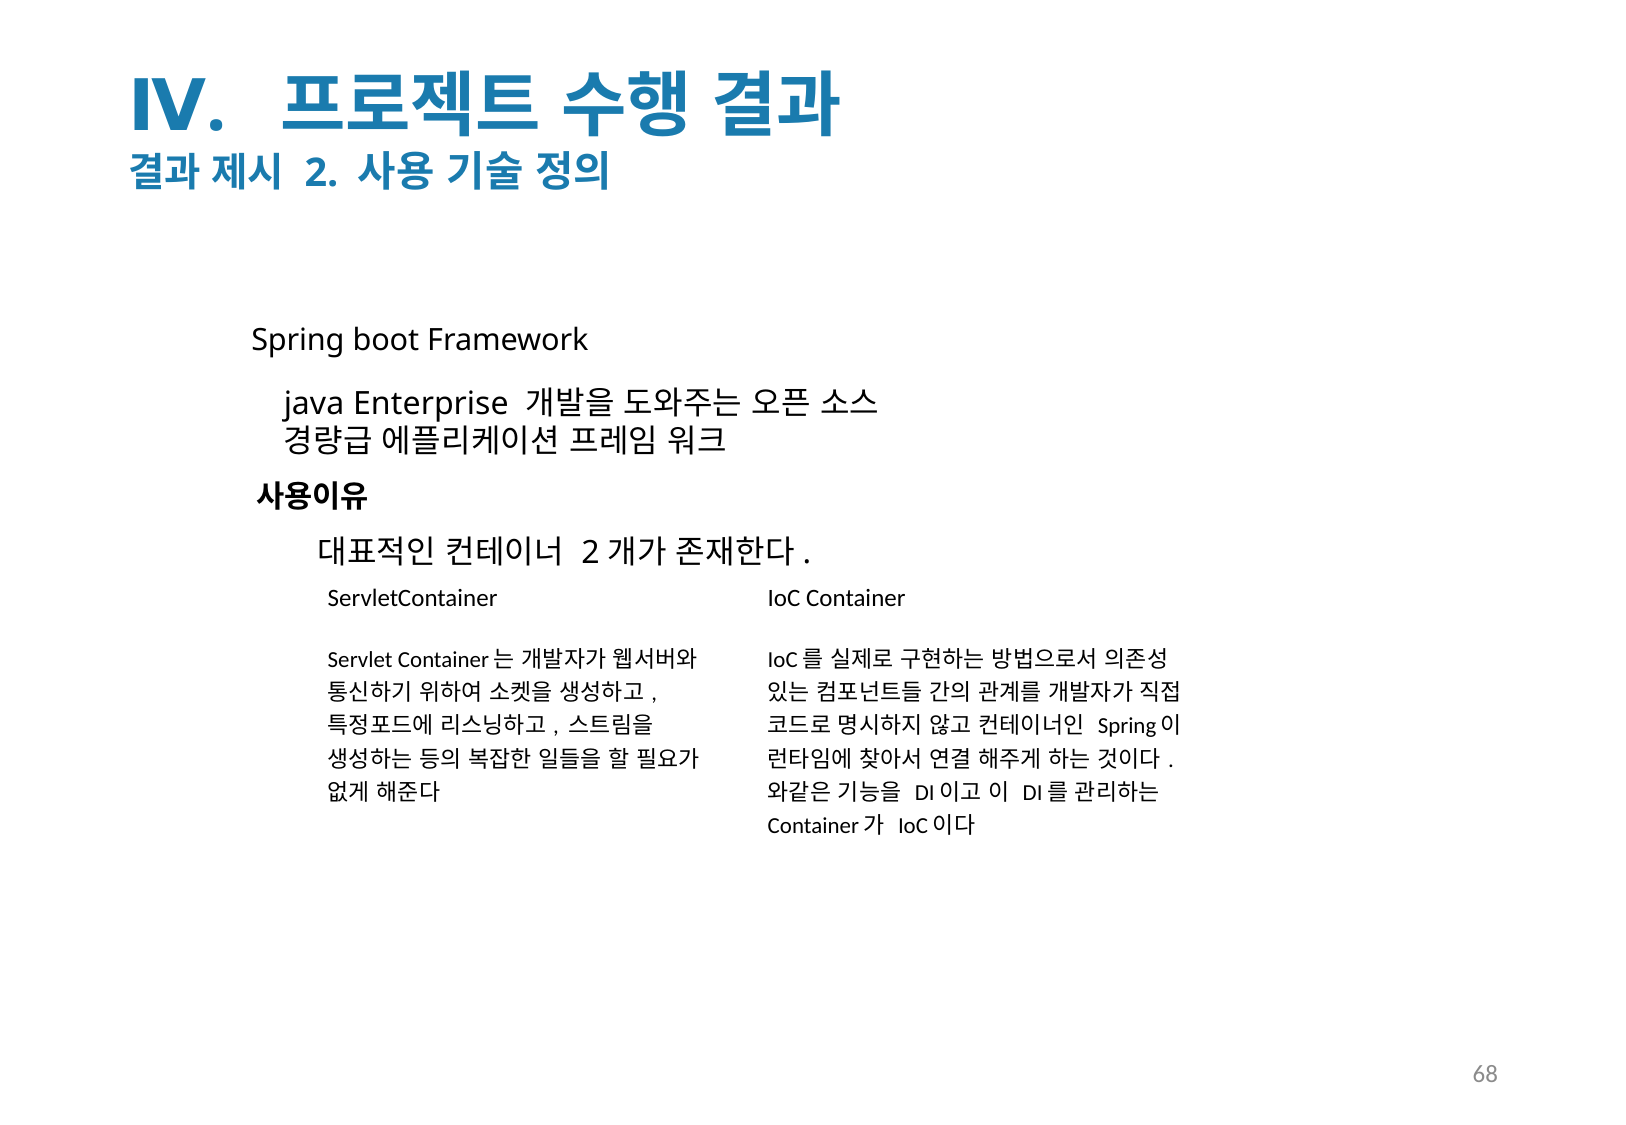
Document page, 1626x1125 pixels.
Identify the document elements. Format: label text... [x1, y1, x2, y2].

text_box java Enterprise 개발을 도와주는 오픈 소스 경량급 에플리케이션 프레임 워크 [269, 374, 930, 467]
text_box Ⅳ. 프로젝트 수행 결과 결과 제시 2. 사용 기술 정의 [110, 50, 1017, 204]
text_box Spring boot Framework [236, 312, 603, 365]
text_box 대표적인 컨테이너 2개가 존재한다. [302, 524, 964, 578]
slide_number 68 [1147, 1042, 1514, 1103]
table_cell IoC를 실제로 구현하는 방법으로서 의존성 있는 컴포넌트들 간의 관계를 개발자가 직접 코드로 명시하지 않고 컨테이너인 Spring이 런타임에 찾아서 연결 해주게 하는 것이다. 와같은 기능을 DI이고 이 DI를 관리하는 Container가 IoC이다 [756, 635, 1196, 846]
table_header IoC Container [756, 582, 1196, 635]
table_cell Servlet Container는 개발자가 웹서버와 통신하기 위하여 소켓을 생성하고, 특정포드에 리스닝하고, 스트림을 생성하는 등의 복잡한 일들을 할 필요가 없게 해준다 [315, 635, 756, 846]
text_box 사용이유 [242, 469, 384, 521]
table_header ServletContainer [315, 582, 756, 635]
